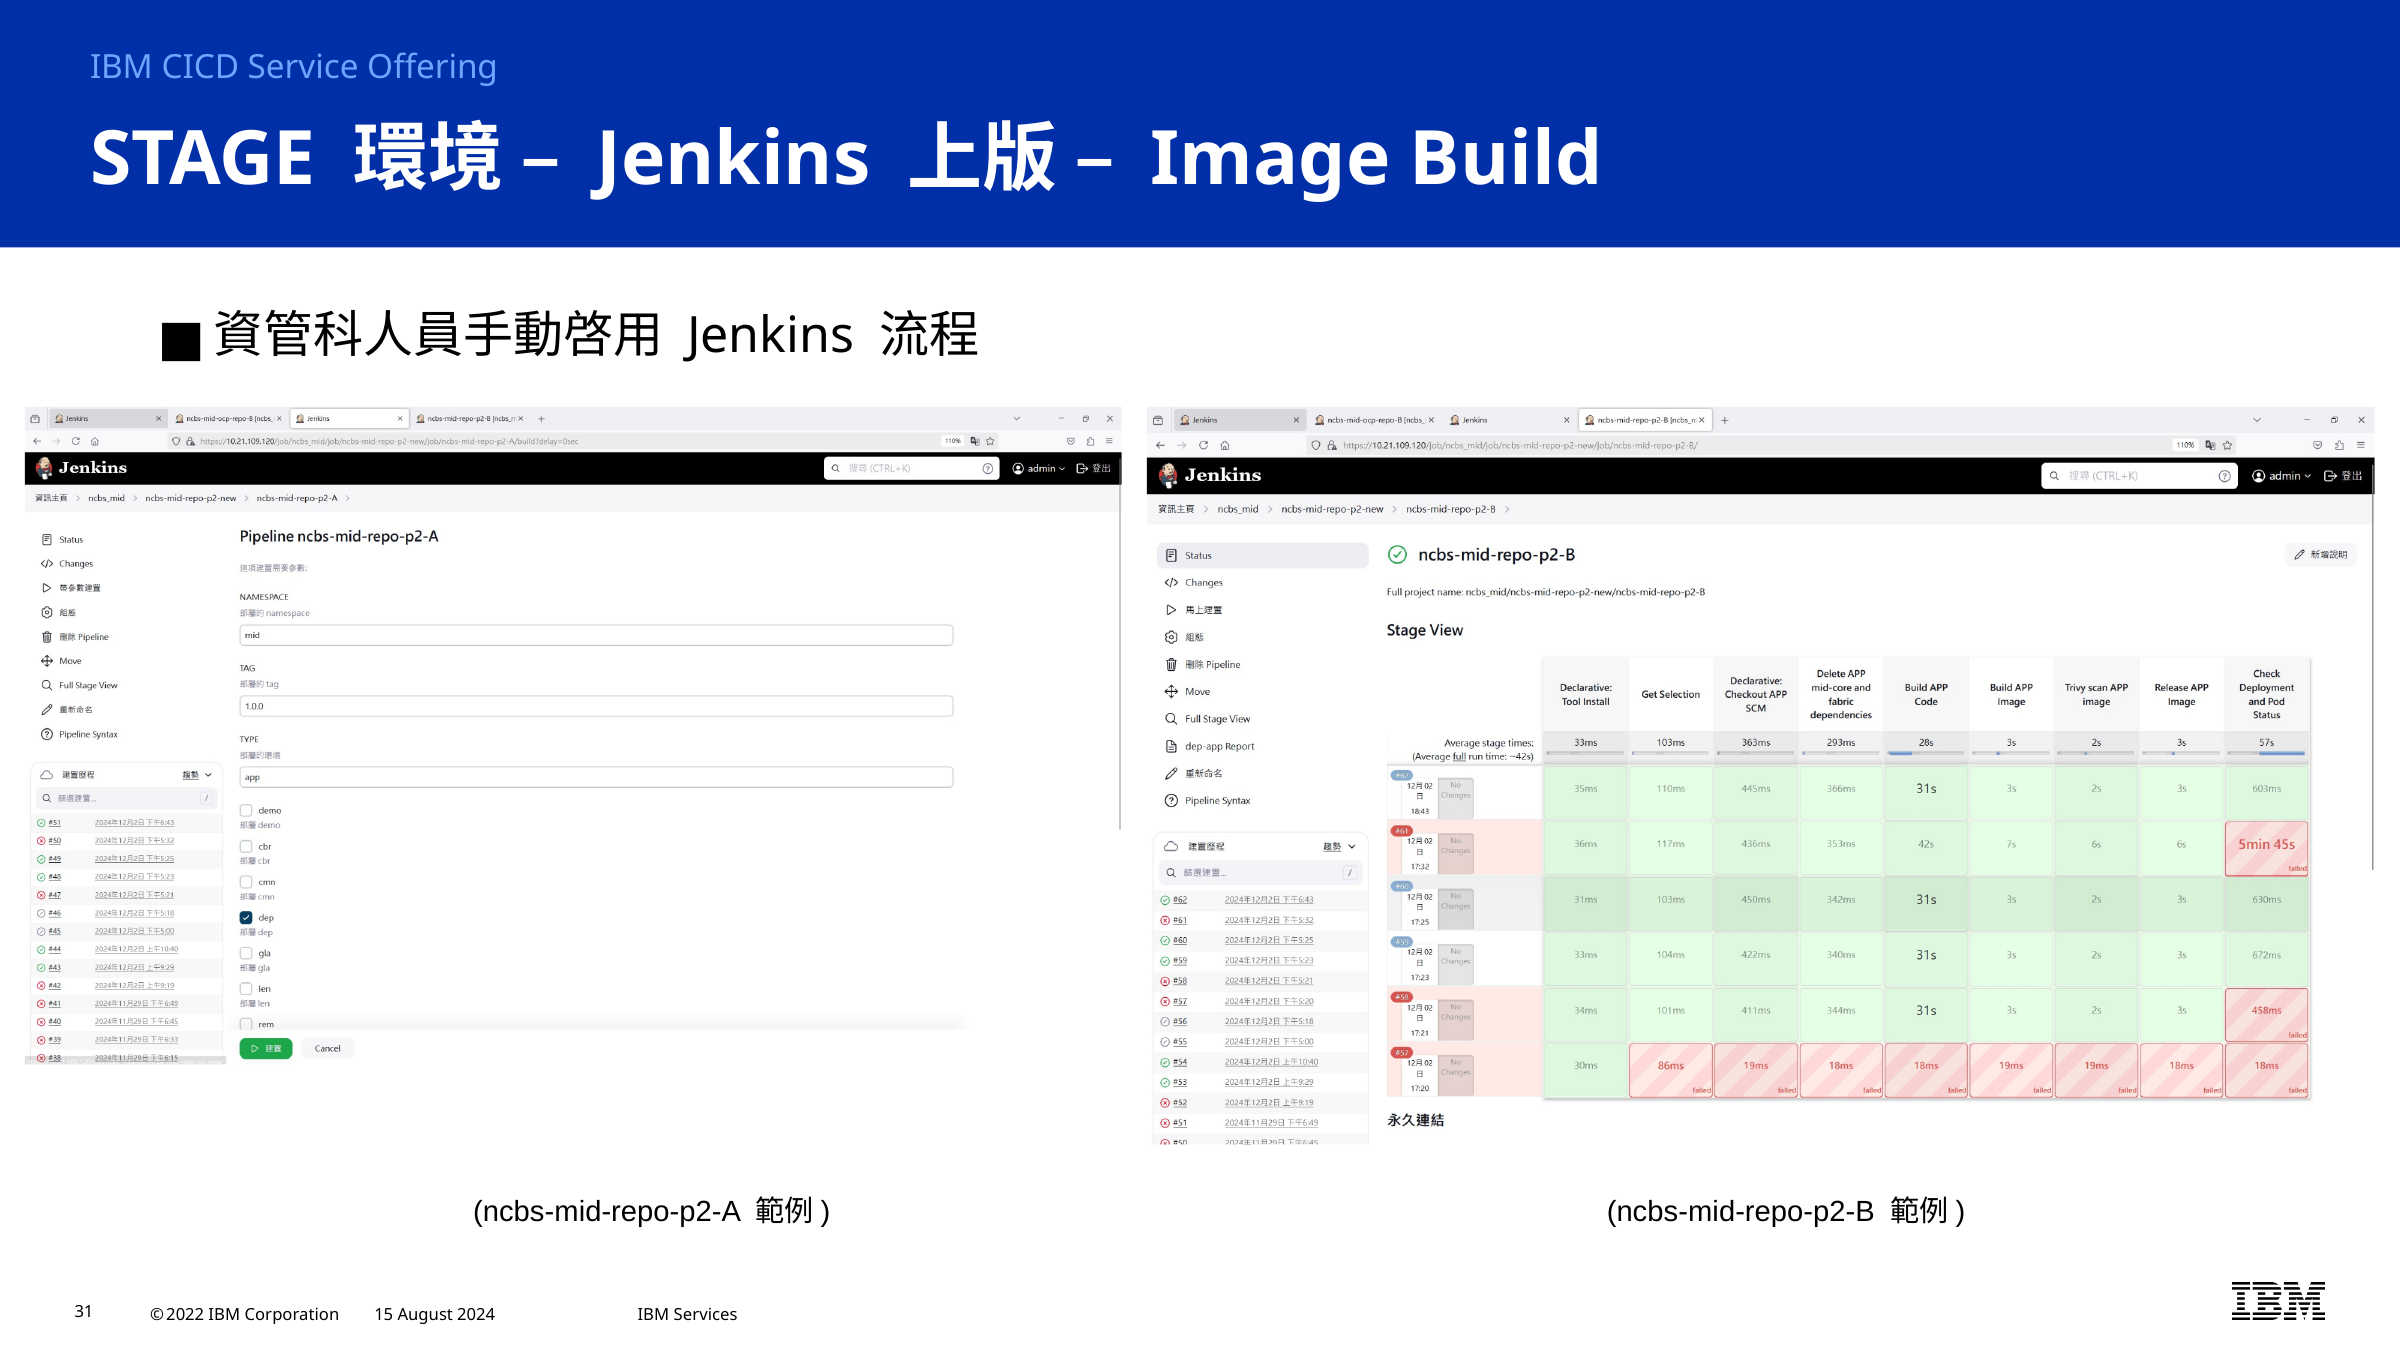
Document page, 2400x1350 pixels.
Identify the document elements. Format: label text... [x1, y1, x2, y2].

picture [1146, 405, 2376, 1146]
list IBM CICD Service Offering [75, 43, 1155, 89]
text_box (ncbs-mid-repo-p2-B 範例) [1591, 1177, 2007, 1242]
title STAGE 環境 – Jenkins 上版 – Image Build [75, 112, 2100, 300]
picture [24, 405, 1123, 1066]
text_box 資管科人員手動啓用 Jenkins 流程 [157, 299, 2235, 382]
text_box (ncbs-mid-repo-p2-A 範例) [458, 1177, 864, 1242]
picture [2232, 1282, 2325, 1320]
